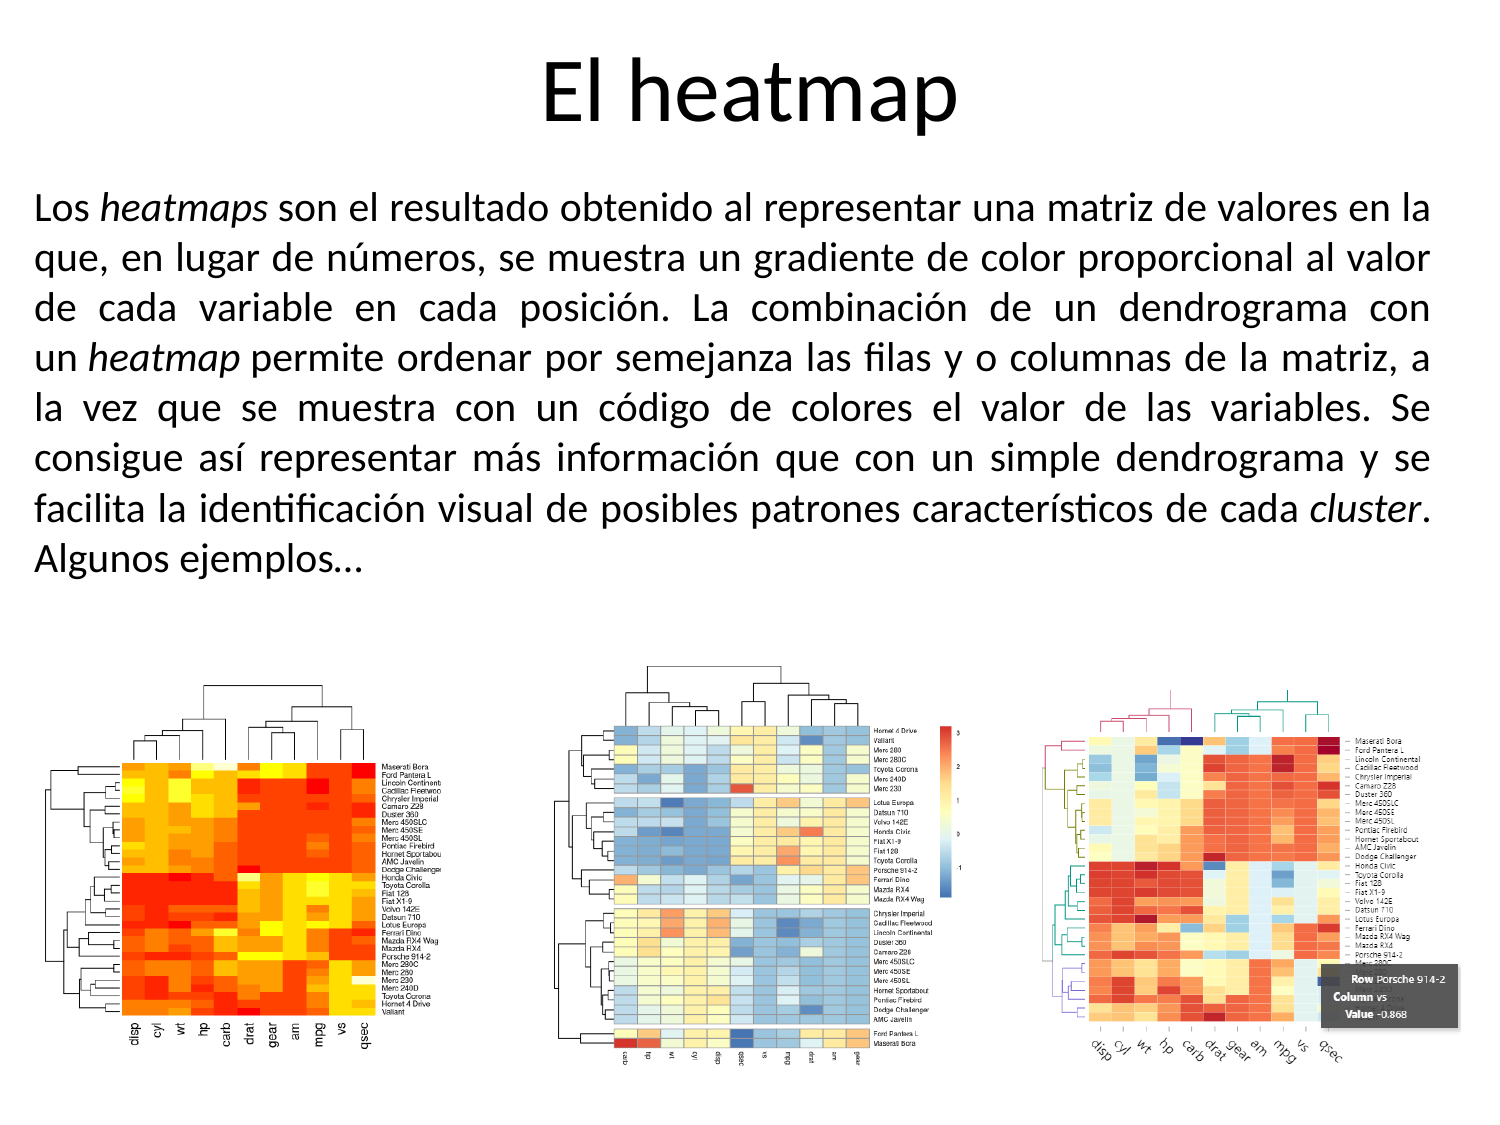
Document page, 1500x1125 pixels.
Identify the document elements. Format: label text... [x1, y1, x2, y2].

picture [543, 661, 963, 1071]
title El heatmap [17, 21, 1483, 149]
list Los heatmaps son el resultado obtenido al representar una matriz de valores en la que, en lugar de números, se muestra un gradiente de color proporcional al valor de cada variable en cada posición. La combinación de un dendrograma con un heatmap permite ordenar por semejanza las filas y o columnas de la matriz, a la vez que se muestra con un código de colores el valor de las variables. Se consigue así representar más información que con un simple dendrograma y se facilita la identificación visual de posibles patrones característicos de cada cluster. Algunos ejemplos… [19, 172, 1447, 916]
picture [1033, 690, 1461, 1071]
picture [17, 680, 445, 1059]
